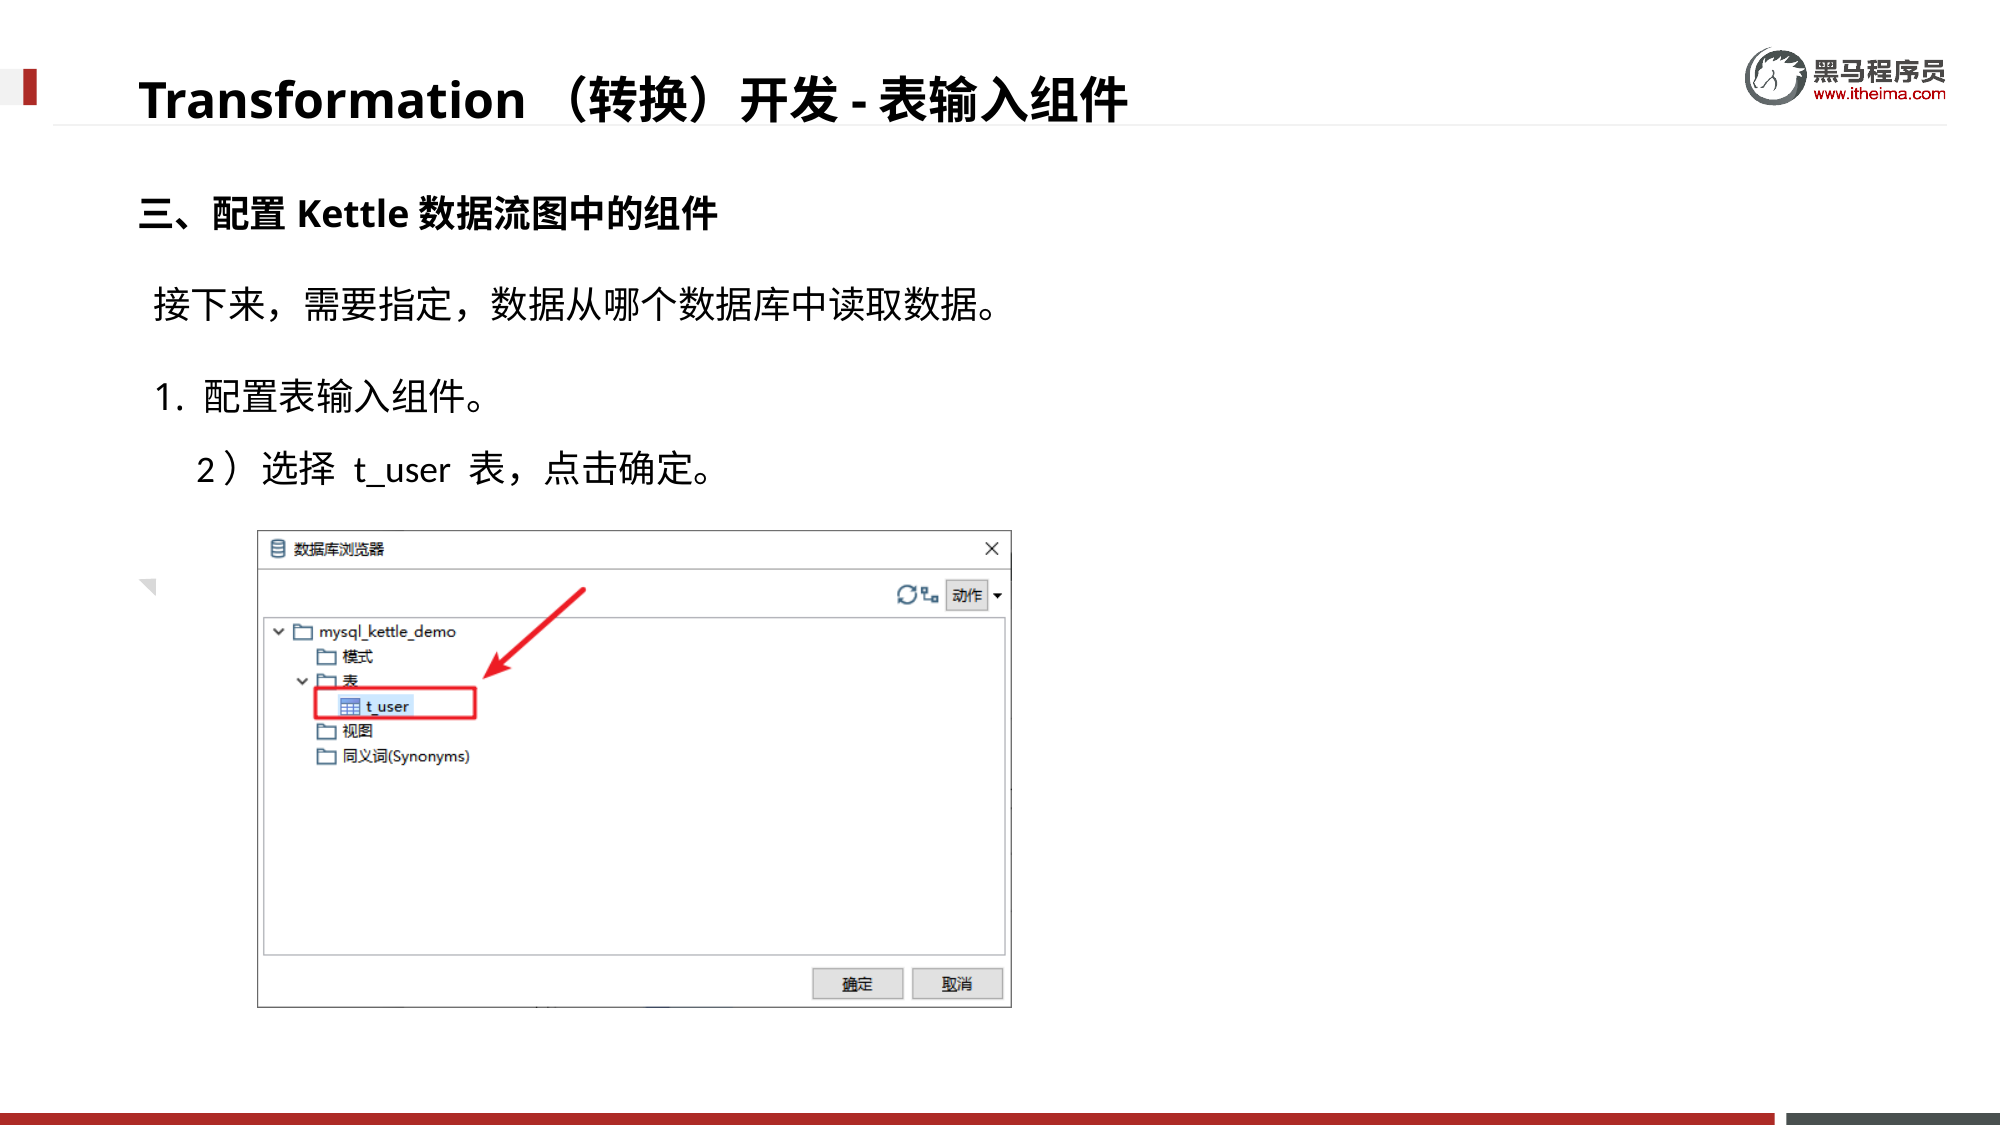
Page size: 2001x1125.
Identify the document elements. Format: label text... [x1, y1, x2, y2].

text_box 2）选择 t_user 表，点击确定。 [181, 437, 1509, 498]
text_box 1. 配置表输入组件。 [138, 365, 1737, 426]
text_box 三、配置Kettle数据流图中的组件 [0, 182, 1659, 242]
title Transformation（转换）开发-表输入组件 [48, 54, 1711, 143]
picture [1744, 46, 1946, 106]
text_box 接下来，需要指定，数据从哪个数据库中读取数据。 [138, 274, 1737, 334]
text_box [136, 576, 159, 598]
picture [257, 529, 1012, 1008]
